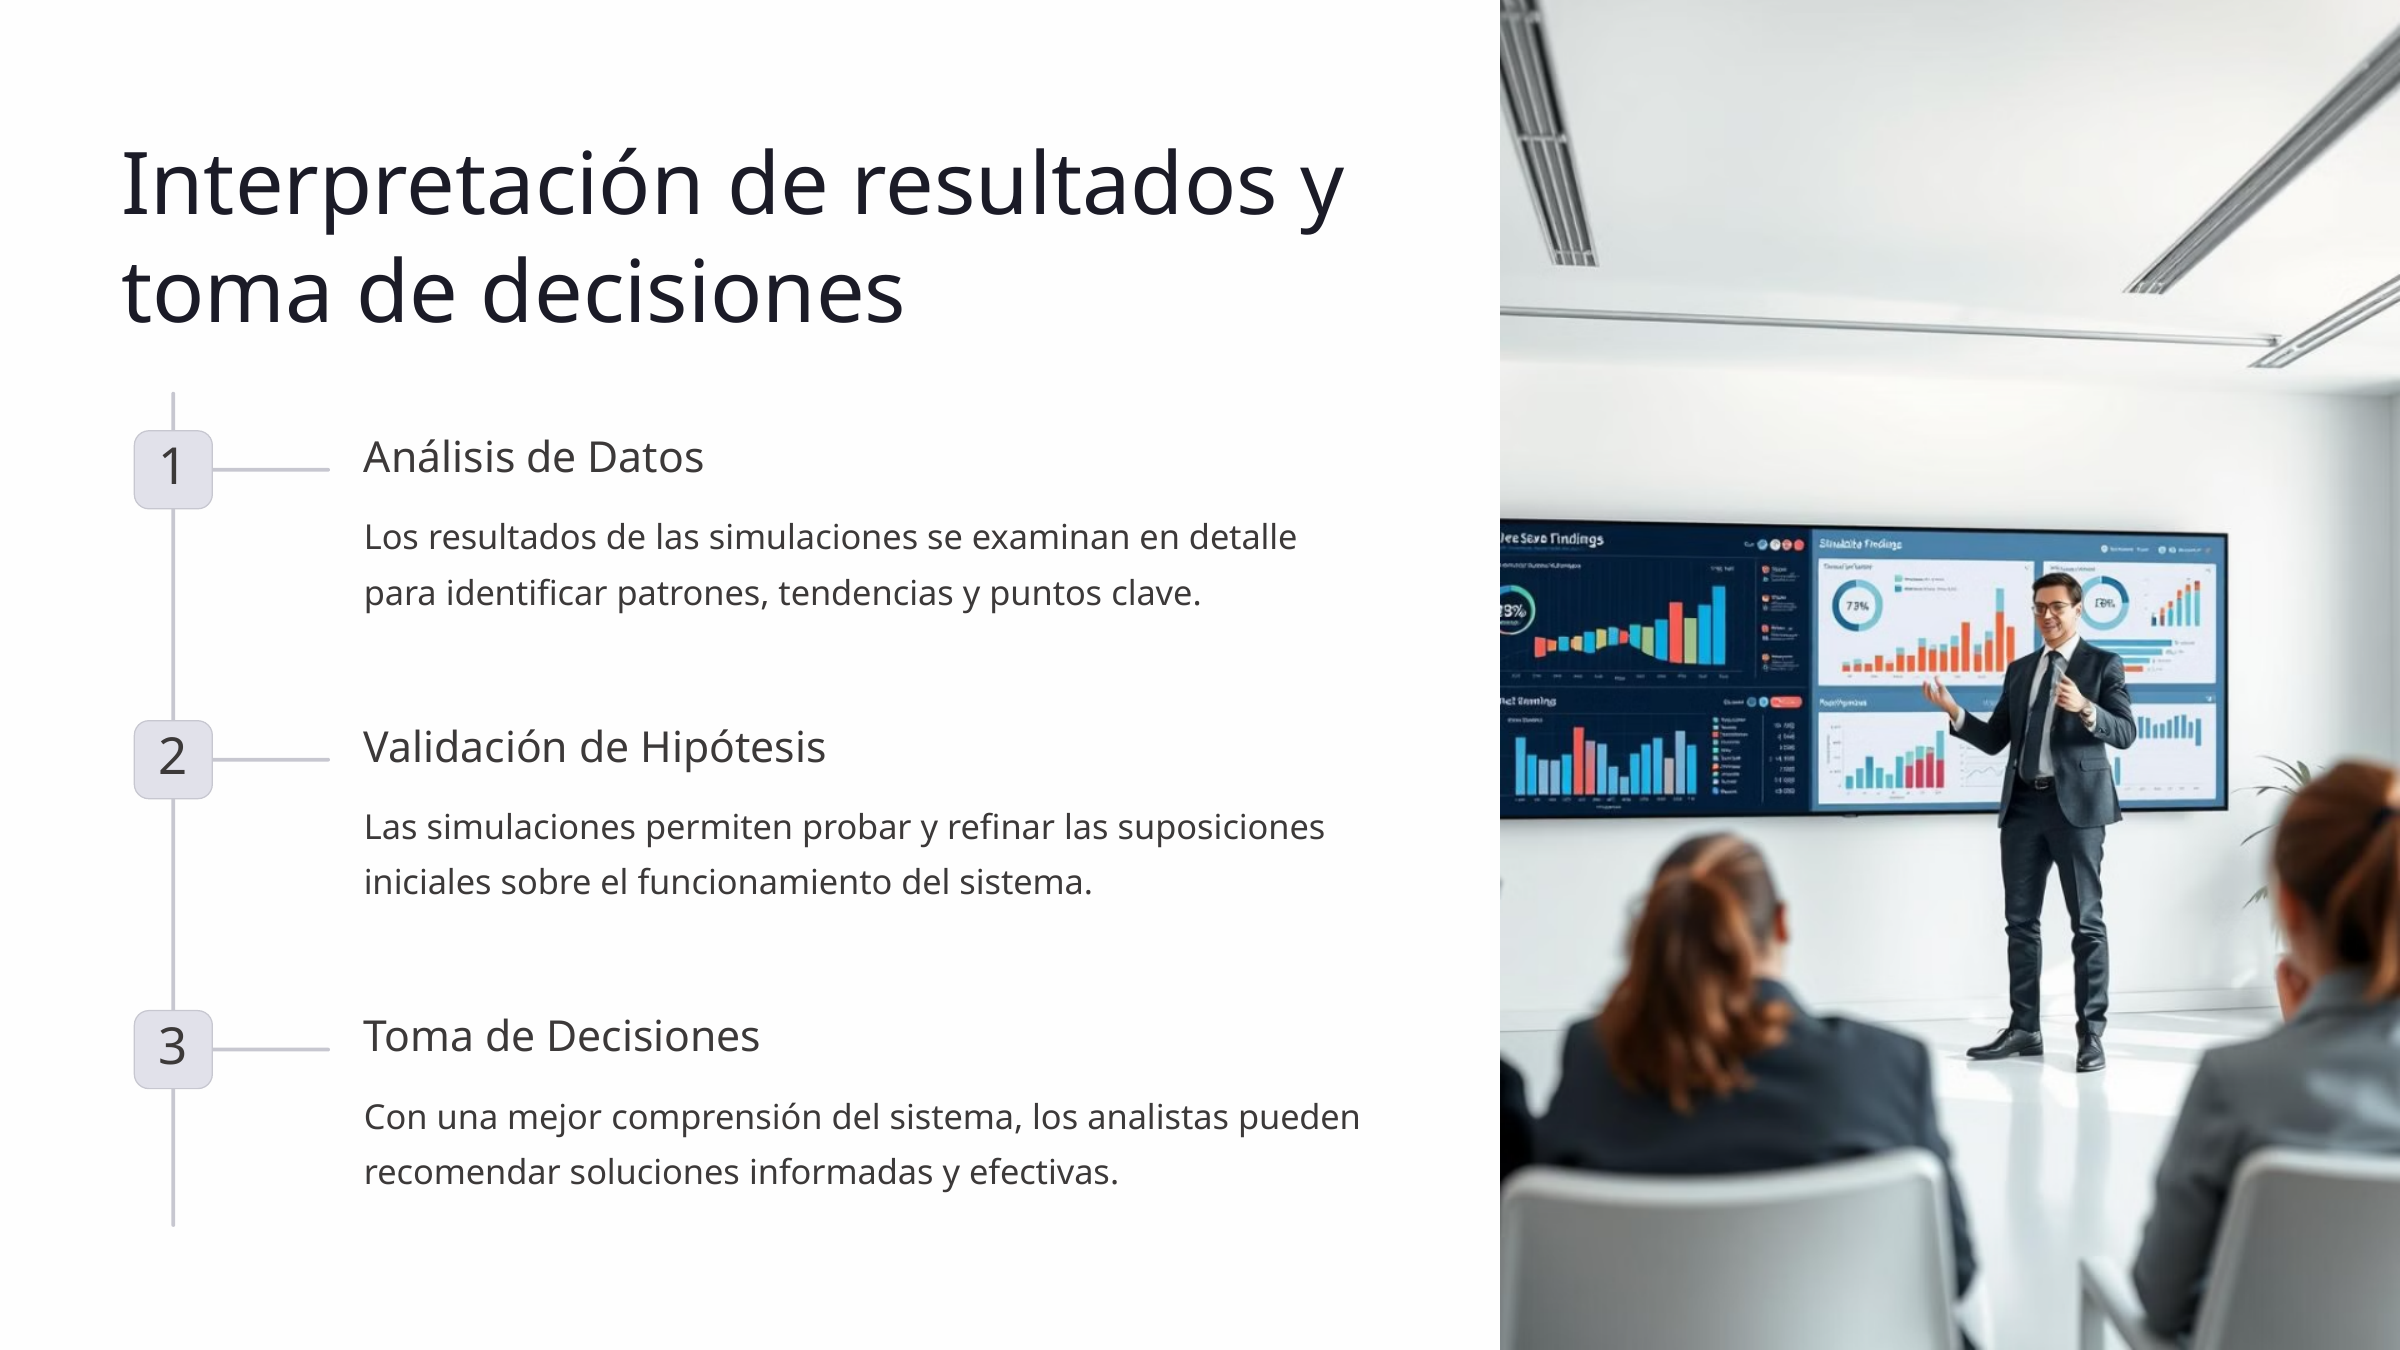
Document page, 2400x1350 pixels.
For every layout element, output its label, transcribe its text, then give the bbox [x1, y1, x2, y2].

text_box [213, 1047, 330, 1052]
text_box [134, 430, 213, 509]
text_box Toma de Decisiones [364, 1006, 798, 1061]
text_box [134, 1010, 213, 1089]
text_box Validación de Hipótesis [363, 716, 830, 771]
text_box Los resultados de las simulaciones se examinan en detalle para identificar patrones, tendencias y puntos clave. [364, 501, 1379, 613]
text_box Con una mejor comprensión del sistema, los analistas pueden recomendar soluciones informadas y efectivas. [364, 1081, 1379, 1193]
text_box [171, 509, 176, 720]
text_box Las simulaciones permiten probar y refinar las suposiciones iniciales sobre el funcionamiento del sistema. [364, 791, 1379, 903]
text_box 1 [162, 443, 185, 496]
text_box [213, 467, 330, 472]
text_box [213, 757, 330, 762]
text_box [171, 799, 176, 1010]
text_box Interpretación de resultados y toma de decisiones [121, 123, 1379, 340]
text_box 3 [159, 1023, 188, 1076]
text_box Análisis de Datos [364, 426, 798, 481]
text_box [171, 391, 176, 430]
text_box 2 [159, 733, 187, 786]
text_box [171, 1089, 176, 1227]
picture [1499, 0, 2400, 1350]
text_box [134, 720, 213, 799]
